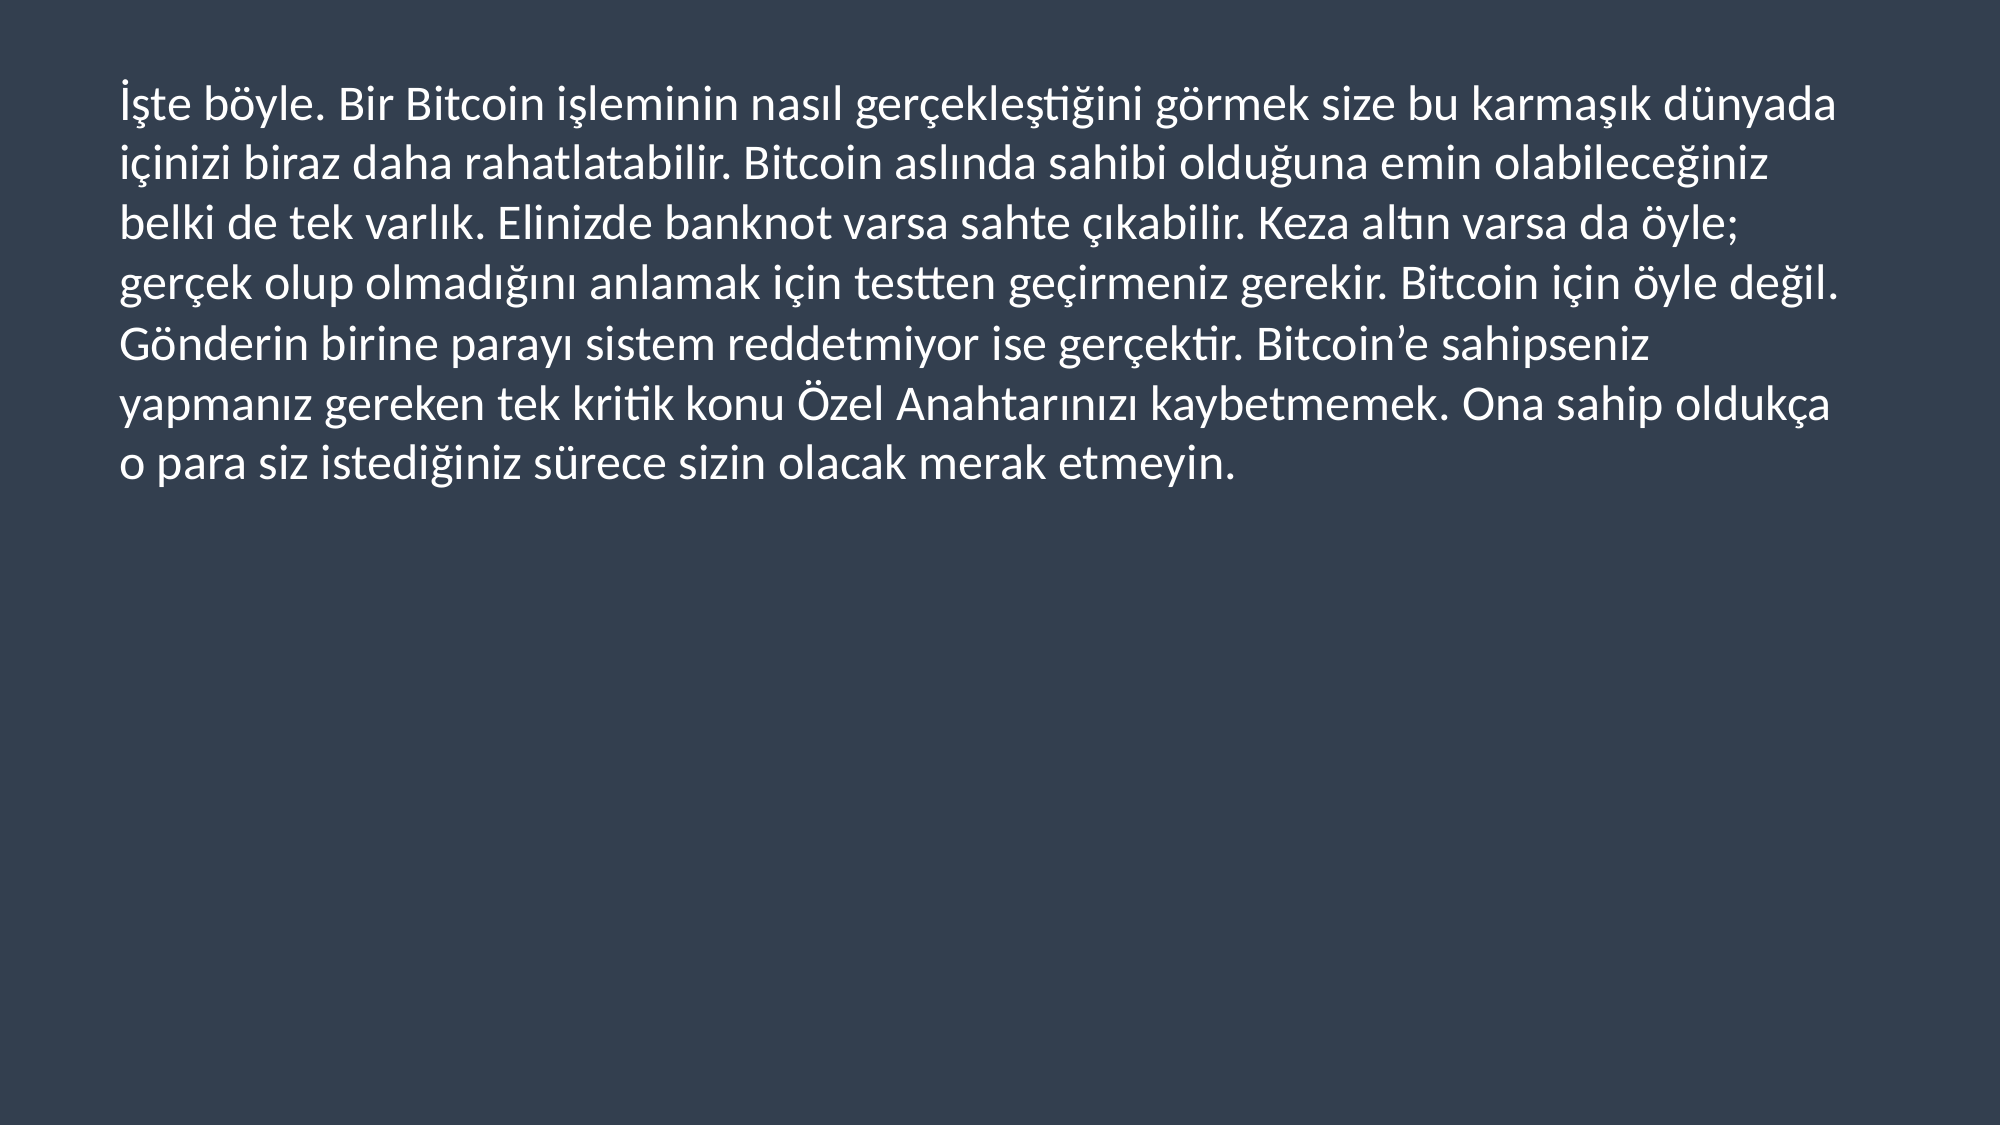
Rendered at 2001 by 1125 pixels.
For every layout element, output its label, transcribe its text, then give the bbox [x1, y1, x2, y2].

text_box İşte böyle. Bir Bitcoin işleminin nasıl gerçekleştiğini görmek size bu karmaşık dünyada içinizi biraz daha rahatlatabilir. Bitcoin aslında sahibi olduğuna emin olabileceğiniz belki de tek varlık. Elinizde banknot varsa sahte çıkabilir. Keza altın varsa da öyle; gerçek olup olmadığını anlamak için testten geçirmeniz gerekir. Bitcoin için öyle değil. Gönderin birine parayı sistem reddetmiyor ise gerçektir. Bitcoin’e sahipseniz yapmanız gereken tek kritik konu Özel Anahtarınızı kaybetmemek. Ona sahip oldukça o para siz istediğiniz sürece sizin olacak merak etmeyin. [104, 62, 1862, 498]
